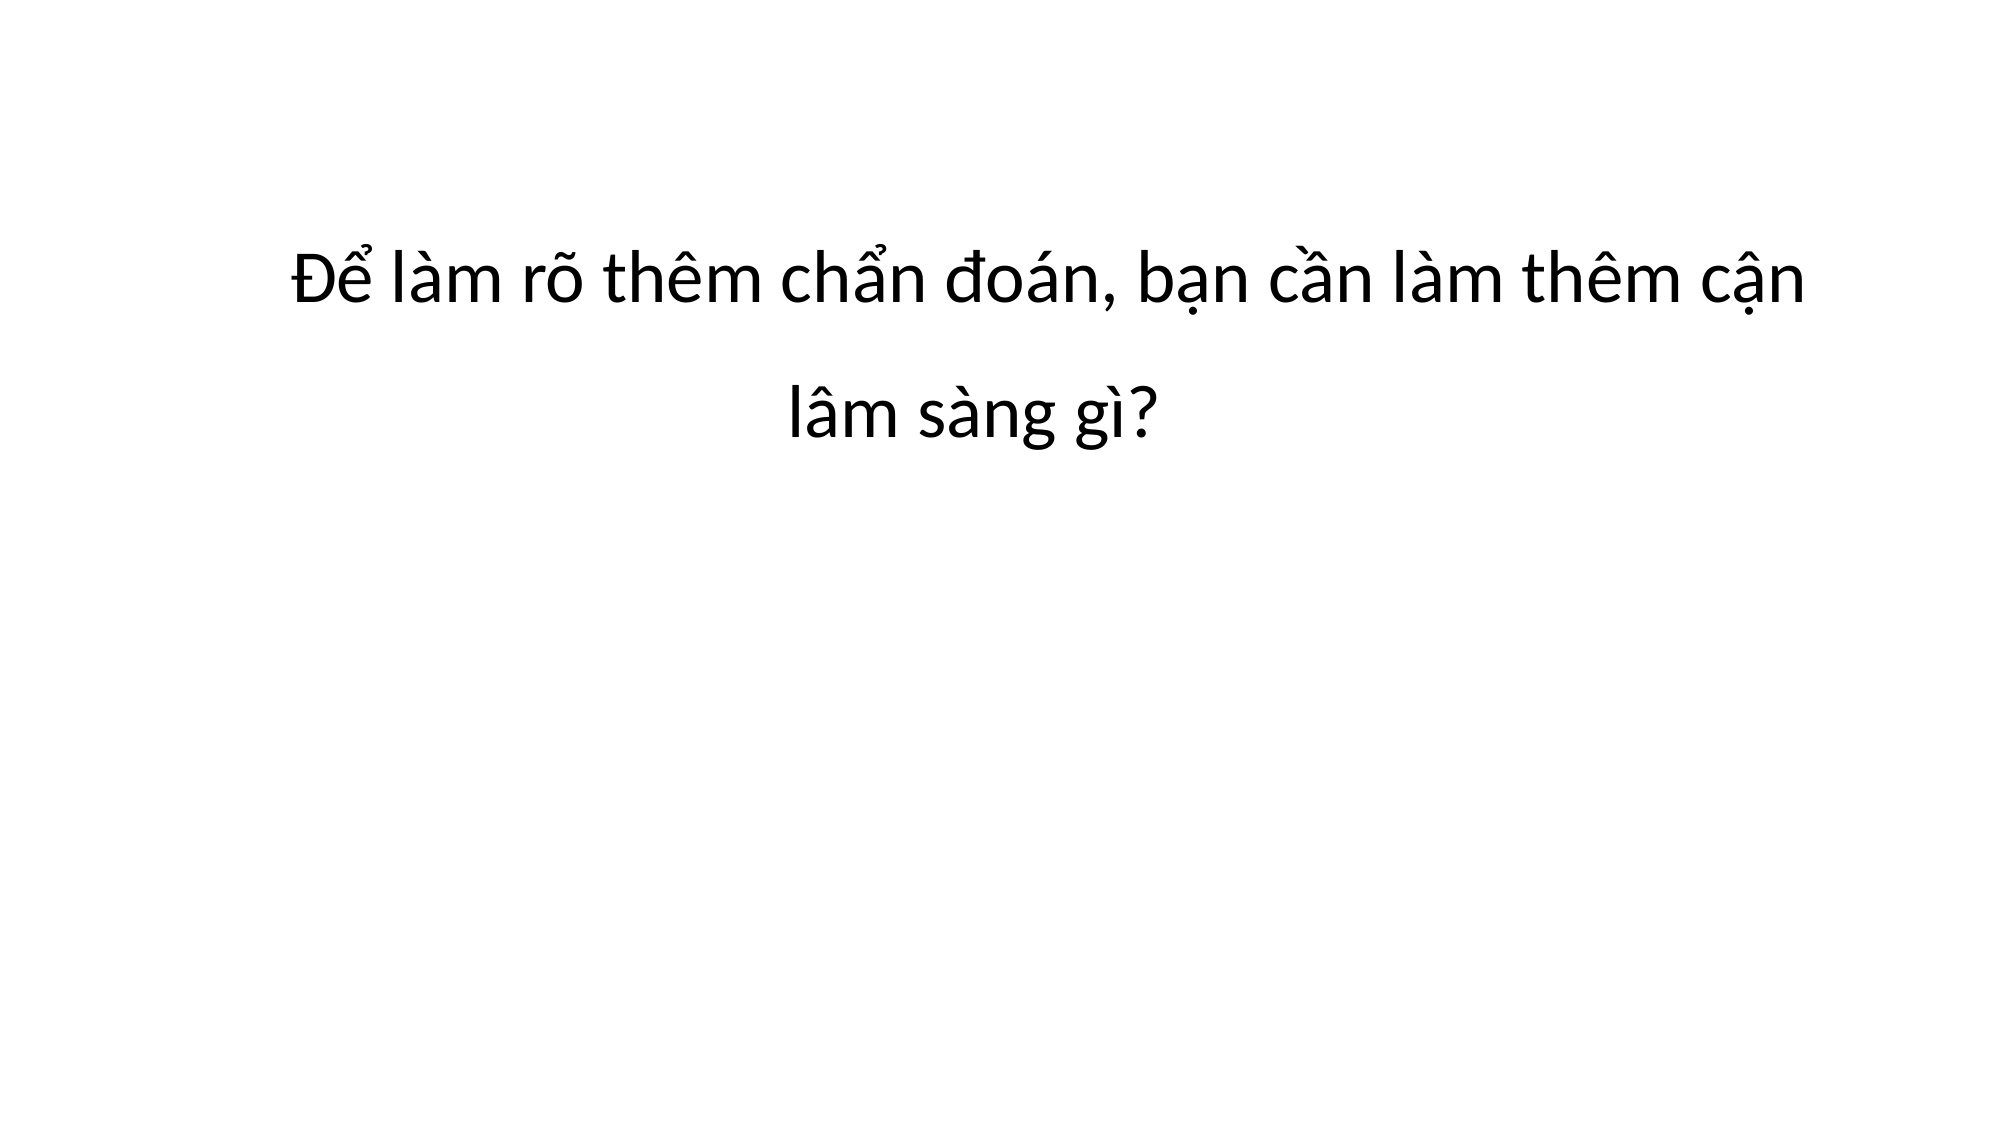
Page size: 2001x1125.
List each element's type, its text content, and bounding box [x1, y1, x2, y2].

list Để làm rõ thêm chẩn đoán, bạn cần làm thêm cận lâm sàng gì? [111, 174, 1837, 889]
